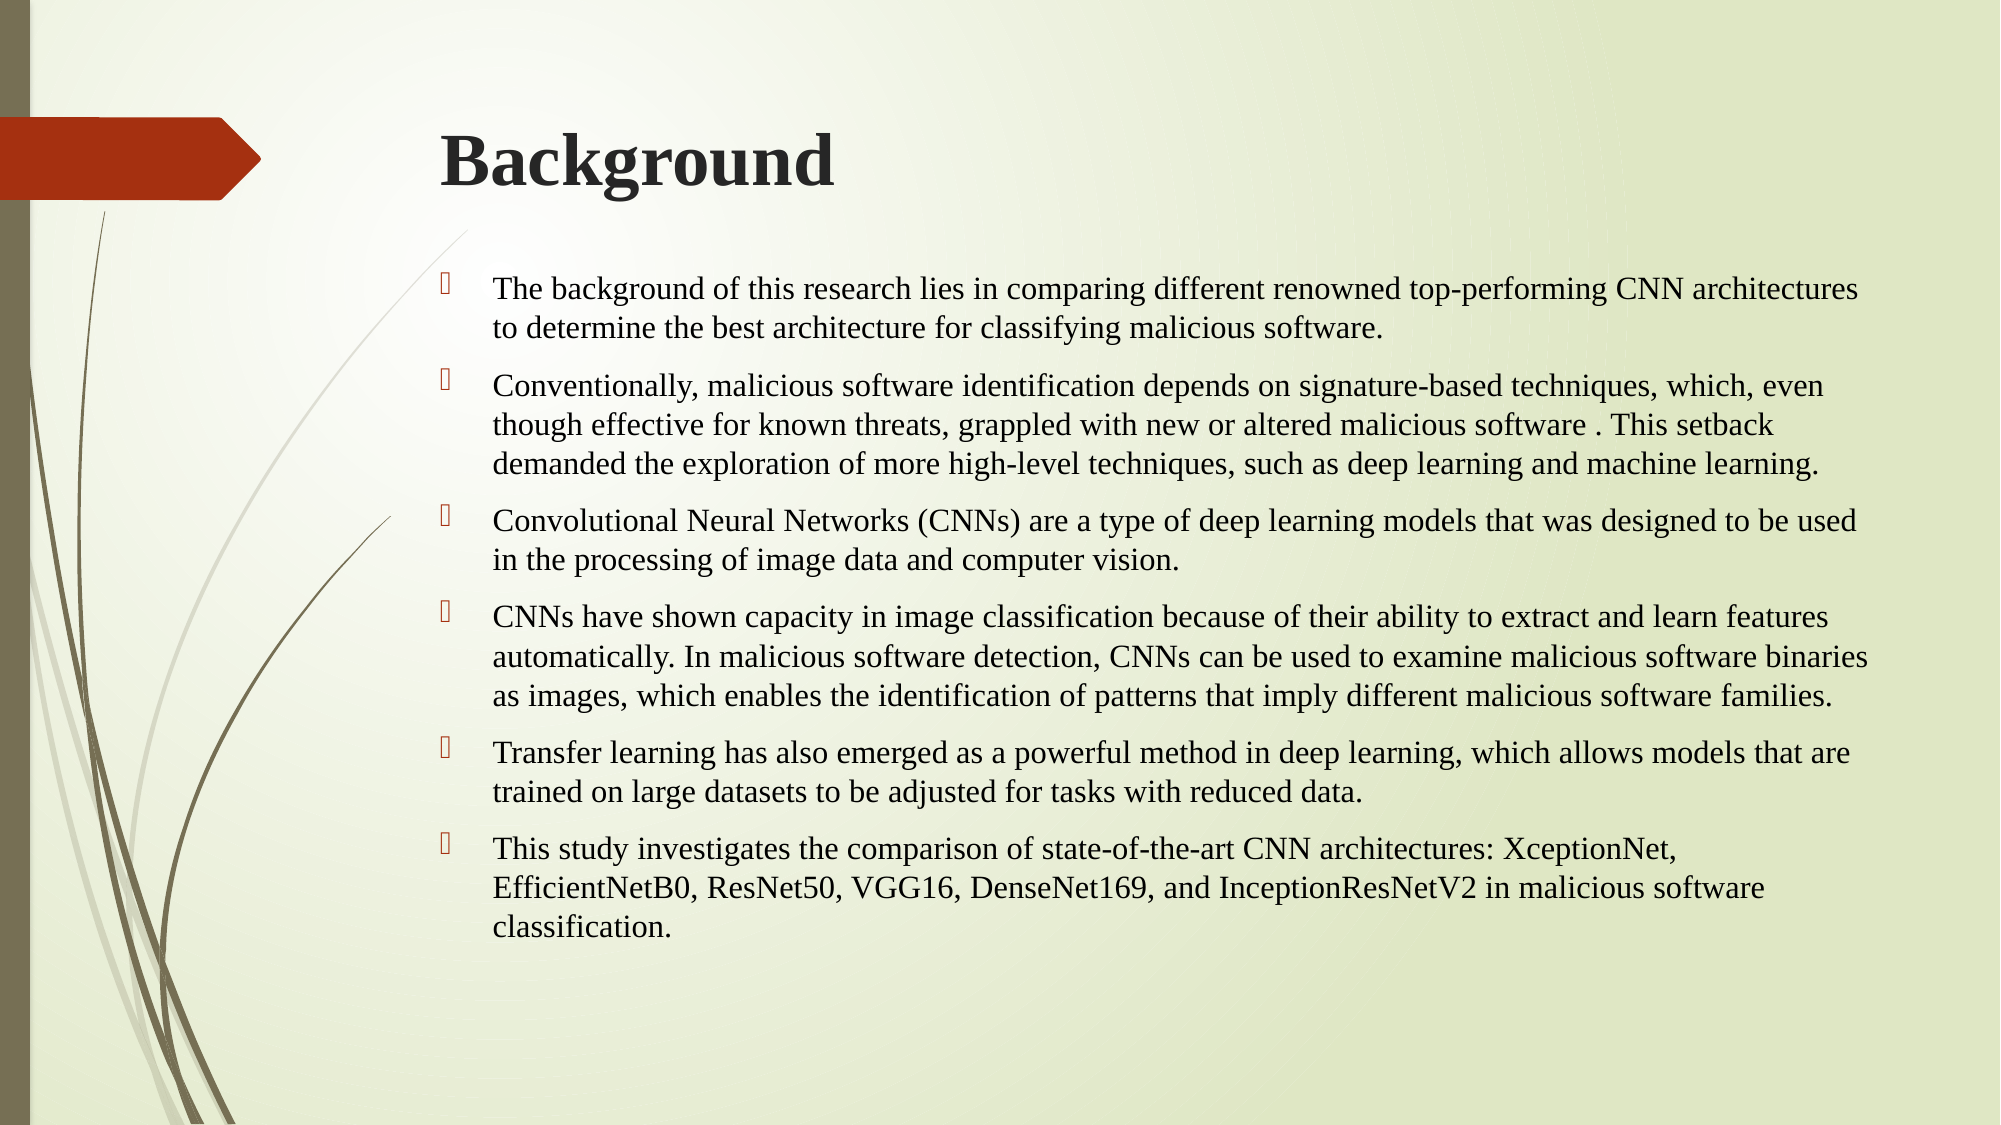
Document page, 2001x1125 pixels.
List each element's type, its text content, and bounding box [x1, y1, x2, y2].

title Background [425, 102, 1888, 241]
list The background of this research lies in comparing different renowned top-performing CNN architectures to determine the best architecture for classifying malicious software. Conventionally, malicious software identification depends on signature-based techniques, which, even though effective for known threats, grappled with new or altered malicious software . This setback demanded the exploration of more high-level techniques, such as deep learning and machine learning. Convolutional Neural Networks (CNNs) are a type of deep learning models that was designed to be used in the processing of image data and computer vision. CNNs have shown capacity in image classification because of their ability to extract and learn features automatically. In malicious software detection, CNNs can be used to examine malicious software binaries as images, which enables the identification of patterns that imply different malicious software families. Transfer learning has also emerged as a powerful method in deep learning, which allows models that are trained on large datasets to be adjusted for tasks with reduced data. This study investigates the comparison of state-of-the-art CNN architectures: XceptionNet, EfficientNetB0, ResNet50, VGG16, DenseNet169, and InceptionResNetV2 in malicious software classification. [424, 259, 1888, 970]
